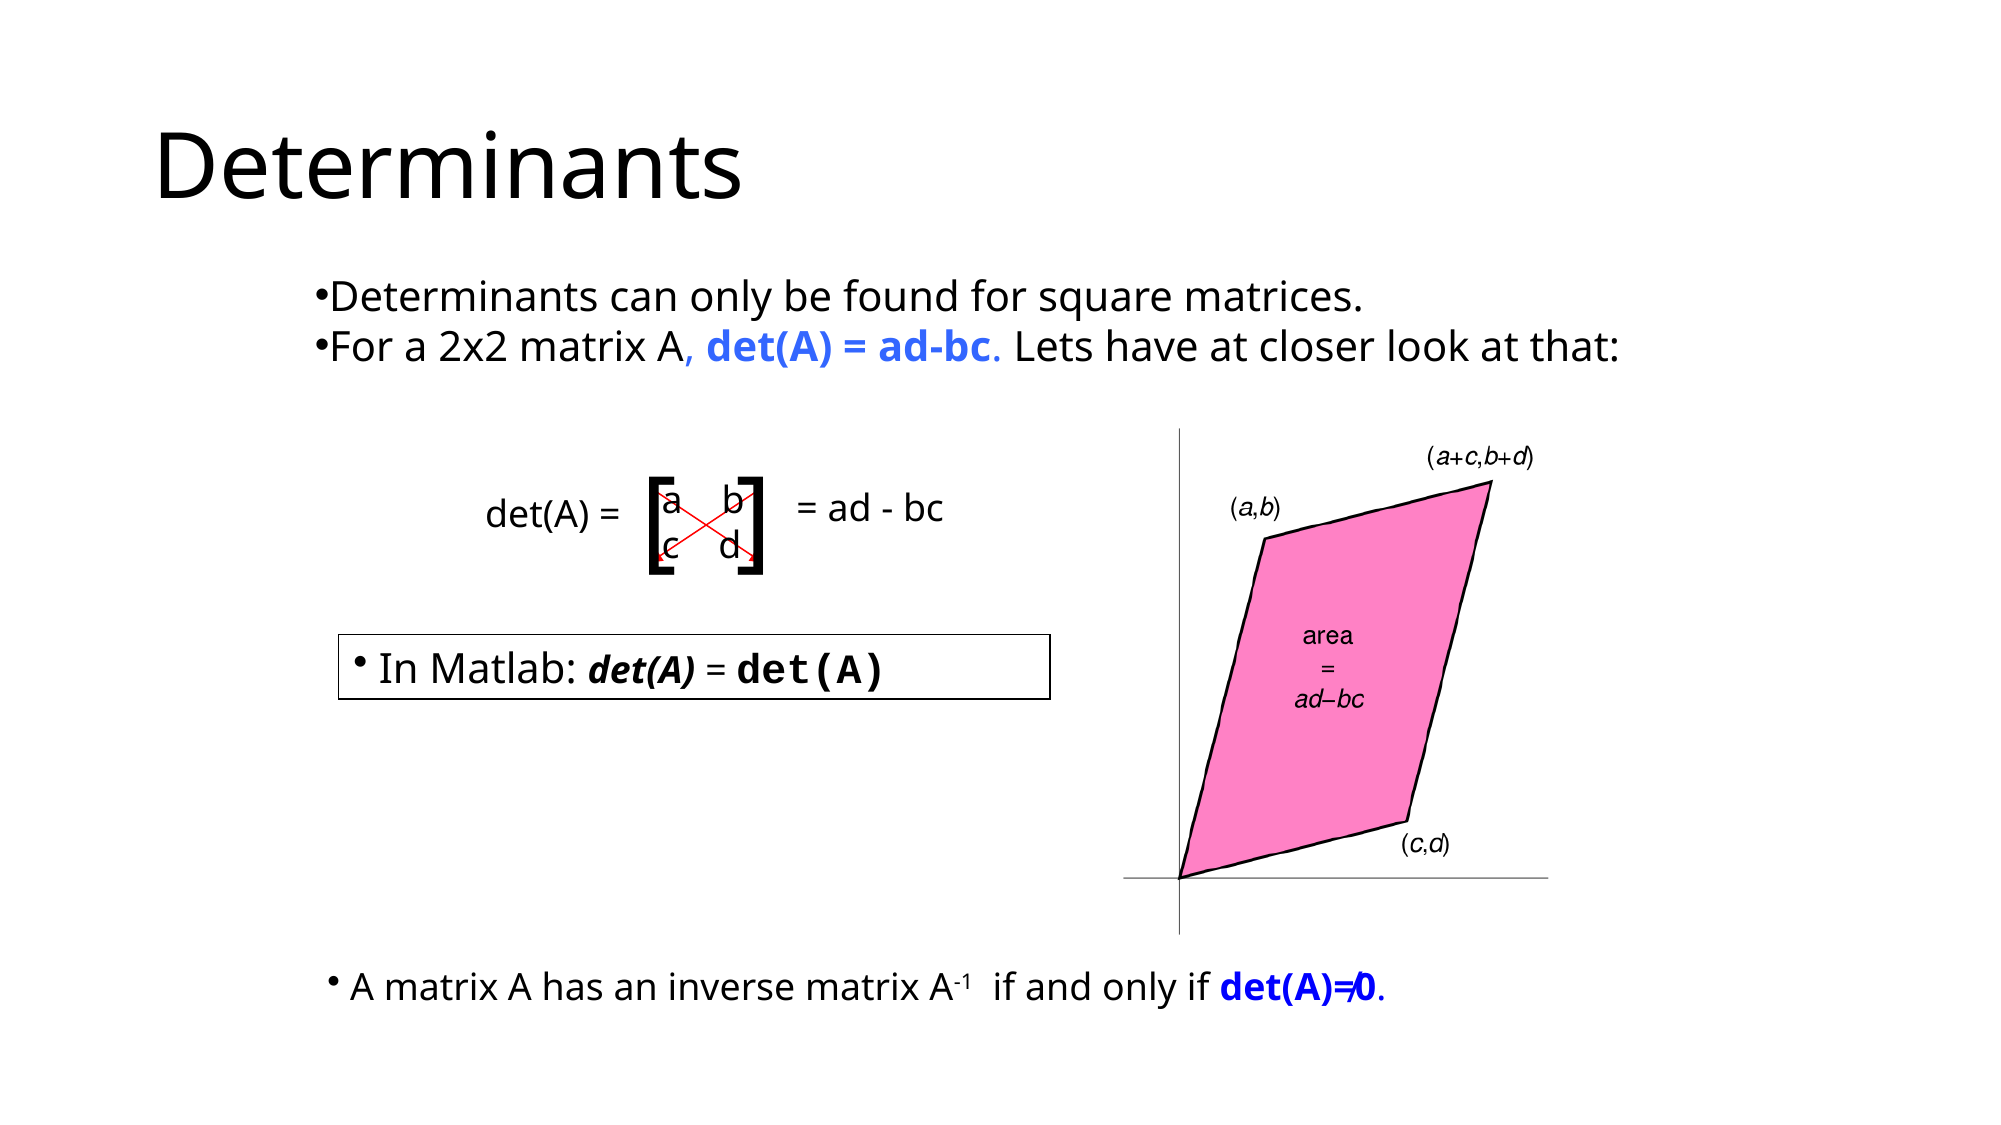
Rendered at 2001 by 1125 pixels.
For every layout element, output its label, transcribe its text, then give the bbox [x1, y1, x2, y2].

text_box Determinants can only be found for square matrices. For a 2x2 matrix A, det(A) = ad-bc. Lets have at closer look at that: [300, 262, 1700, 377]
text_box In Matlab: det(A) = det(A) [338, 634, 1050, 700]
text_box det(A) = [470, 482, 625, 543]
title Determinants [137, 59, 1863, 278]
text_box = ad - bc [788, 476, 969, 537]
picture [1094, 399, 1585, 963]
text_box A matrix A has an inverse matrix A-1 if and only if det(A)≠0. [312, 910, 1750, 1061]
text_box [ ] [625, 437, 788, 588]
